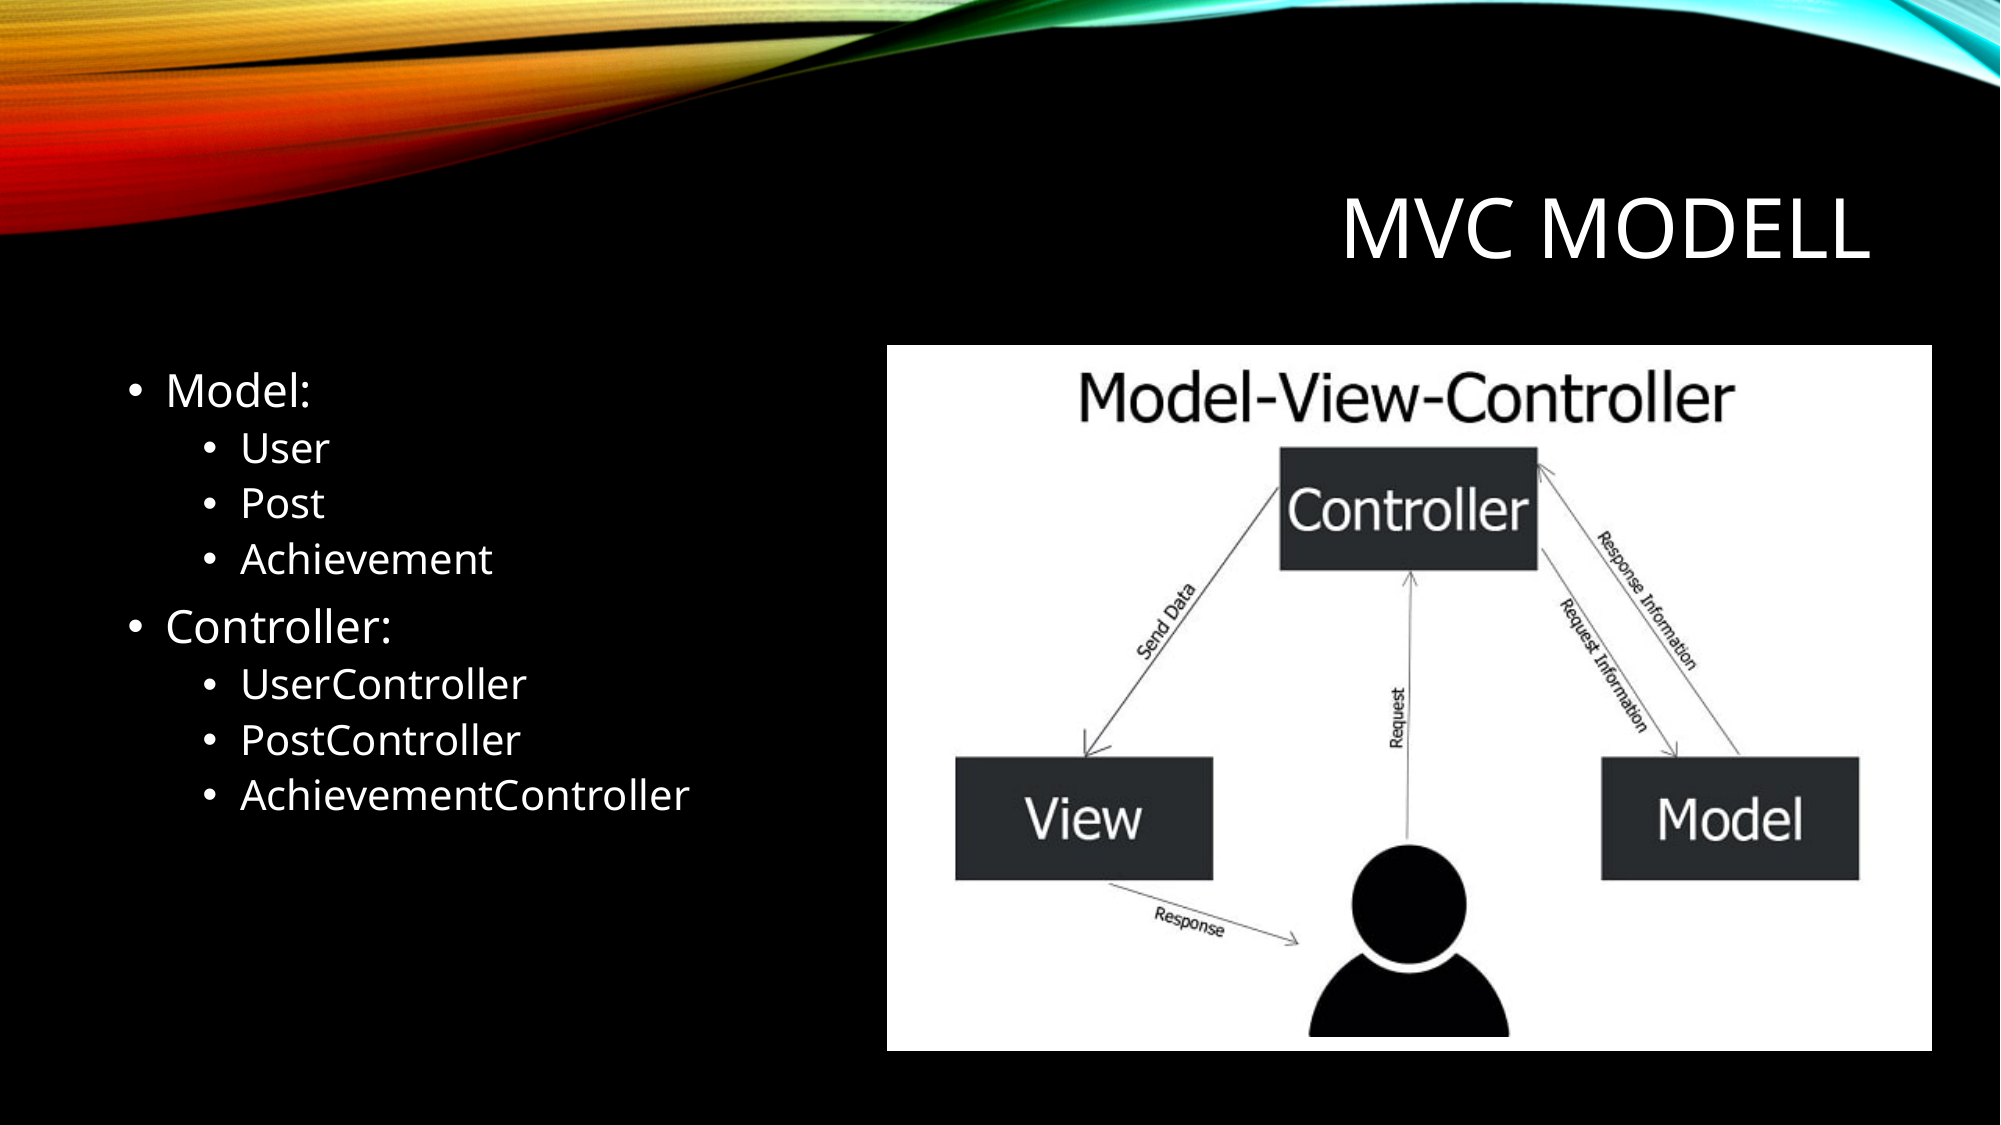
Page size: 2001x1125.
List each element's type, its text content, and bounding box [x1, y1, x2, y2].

title MVc modell [474, 125, 1888, 338]
list Model: User Post Achievement Controller: UserController PostController AchievementController [112, 360, 881, 1021]
picture [0, 0, 2000, 237]
picture [901, 359, 1918, 1037]
